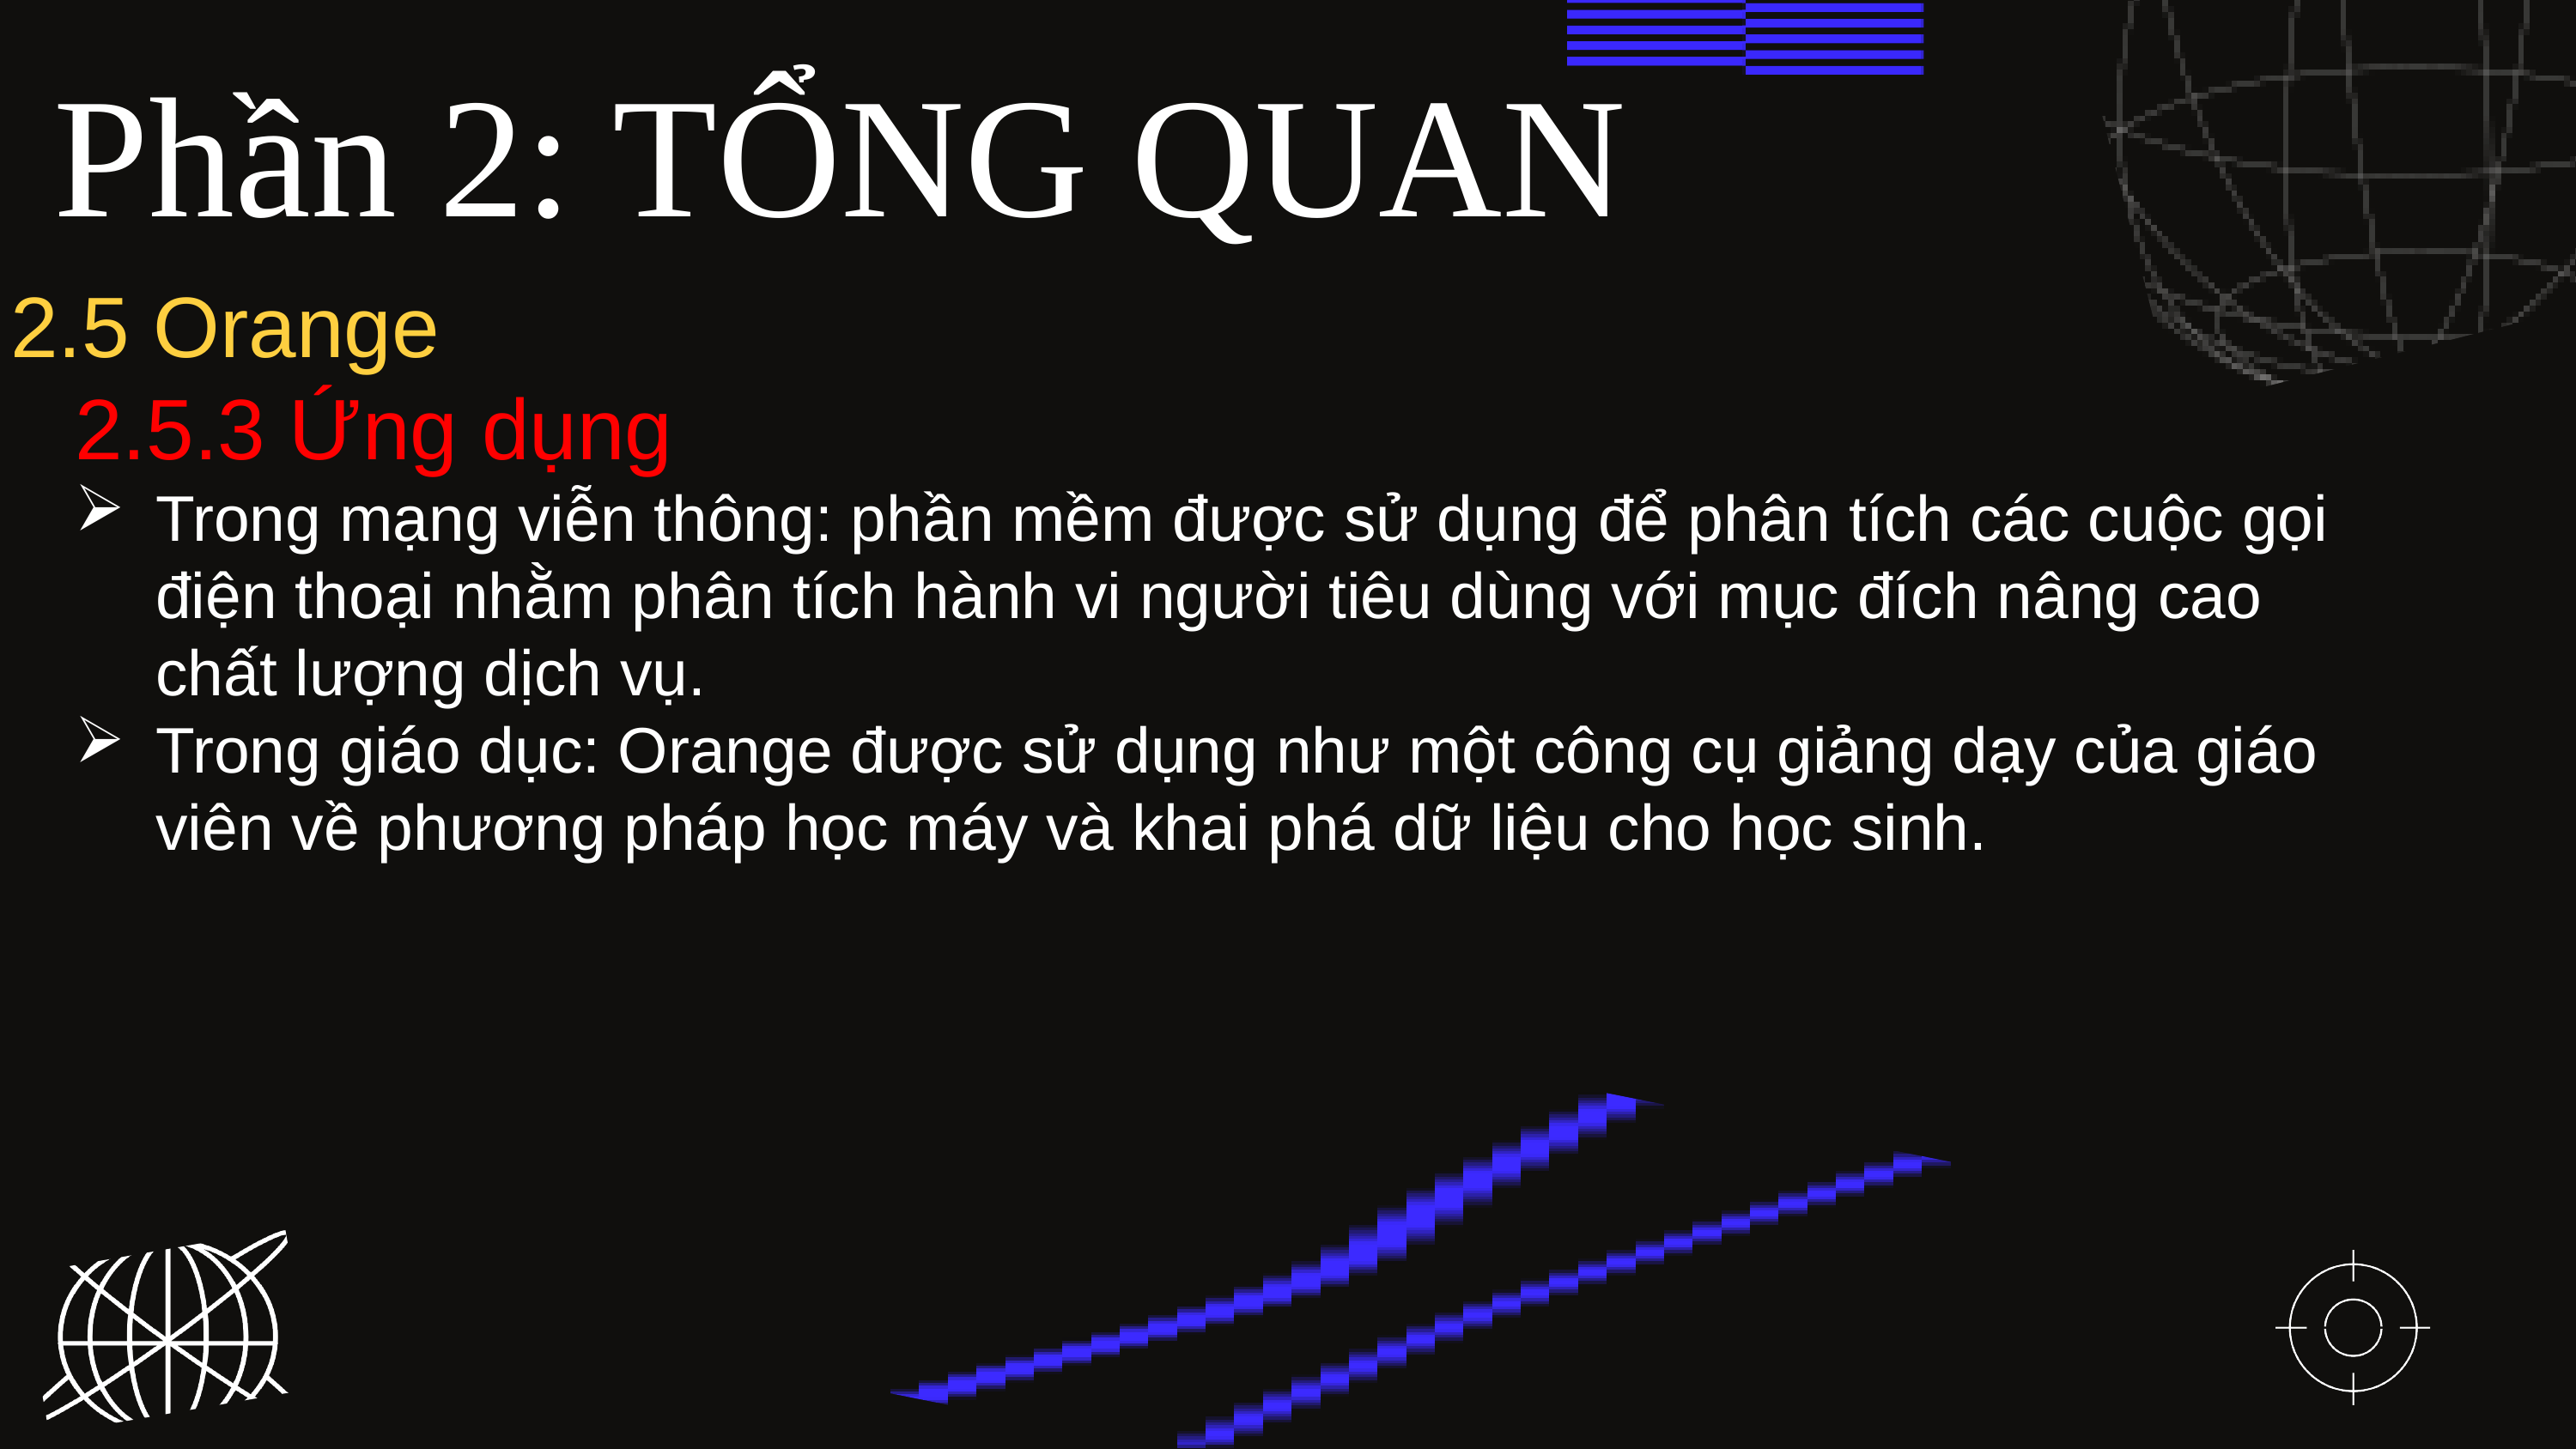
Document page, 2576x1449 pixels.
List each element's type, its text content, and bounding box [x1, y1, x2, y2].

text_box 2.5 Orange 2.5.3 Ứng dụng Trong mạng viễn thông: phần mềm được sử dụng để phân tích các cuộc gọi điện thoại nhằm phân tích hành vi người tiêu dùng với mục đích nâng cao chất lượng dịch vụ. Trong giáo dục: Orange được sử dụng như một công cụ giảng dạy của giáo viên về phương pháp học máy và khai phá dữ liệu cho học sinh. [10, 271, 2348, 1178]
text_box [2275, 1250, 2431, 1405]
text_box [21, 1228, 313, 1434]
text_box [2073, 0, 2576, 409]
text_box [1567, 0, 1924, 75]
text_box Phần 2: TỔNG QUAN [53, 112, 1845, 252]
text_box [375, 864, 2266, 1449]
